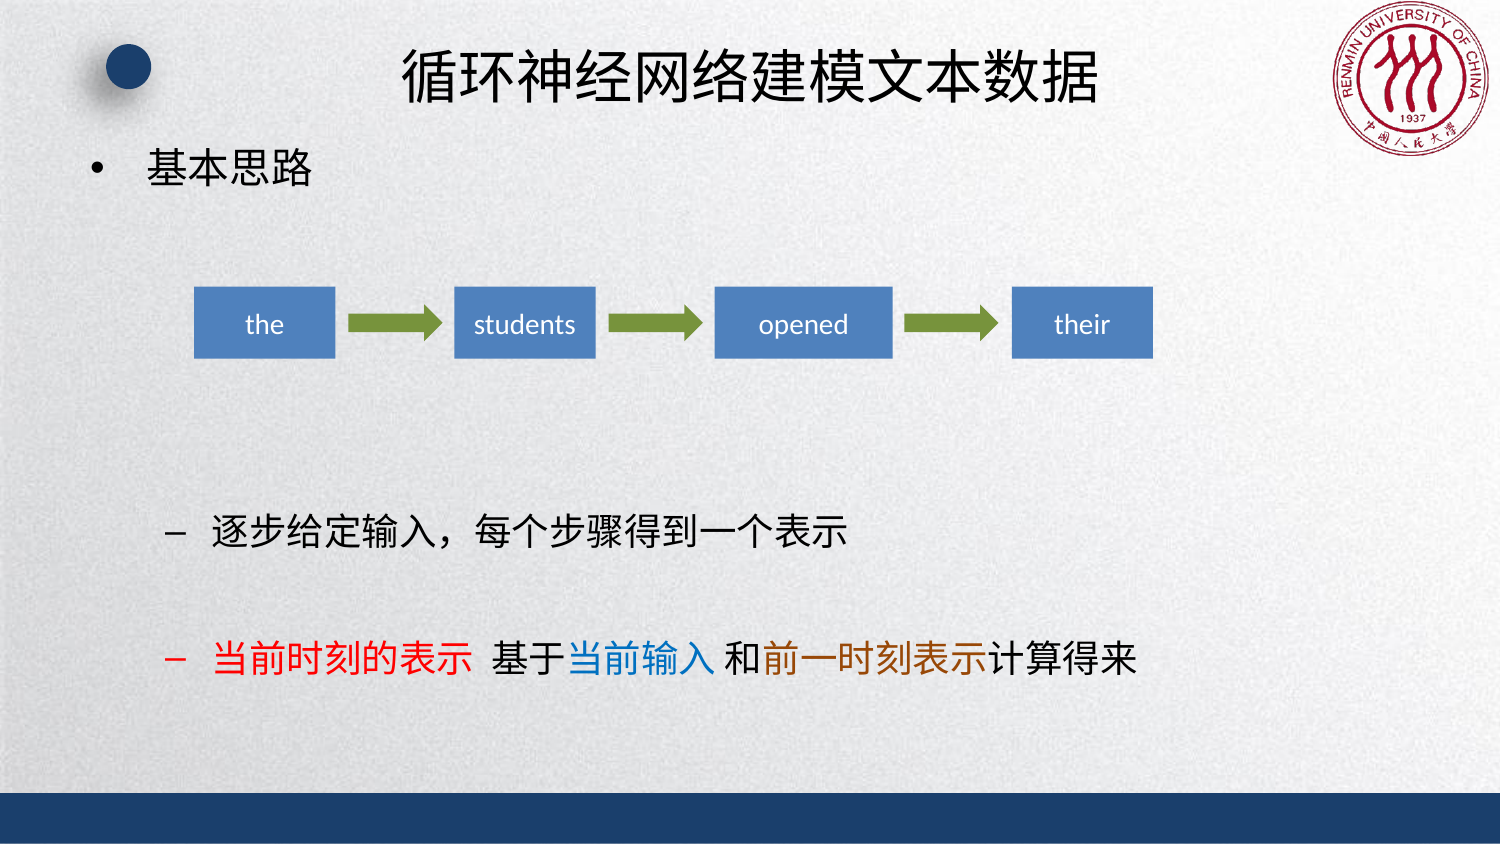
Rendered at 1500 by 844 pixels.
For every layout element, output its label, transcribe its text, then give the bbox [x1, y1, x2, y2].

text_box students [452, 285, 598, 361]
text_box [346, 302, 445, 344]
picture [0, 0, 1500, 793]
text_box the [192, 285, 337, 361]
title 循环神经网络建模文本数据 [75, 33, 1425, 116]
text_box [902, 302, 1001, 344]
text_box [606, 302, 705, 344]
text_box opened [713, 285, 895, 361]
text_box their [1010, 285, 1155, 361]
